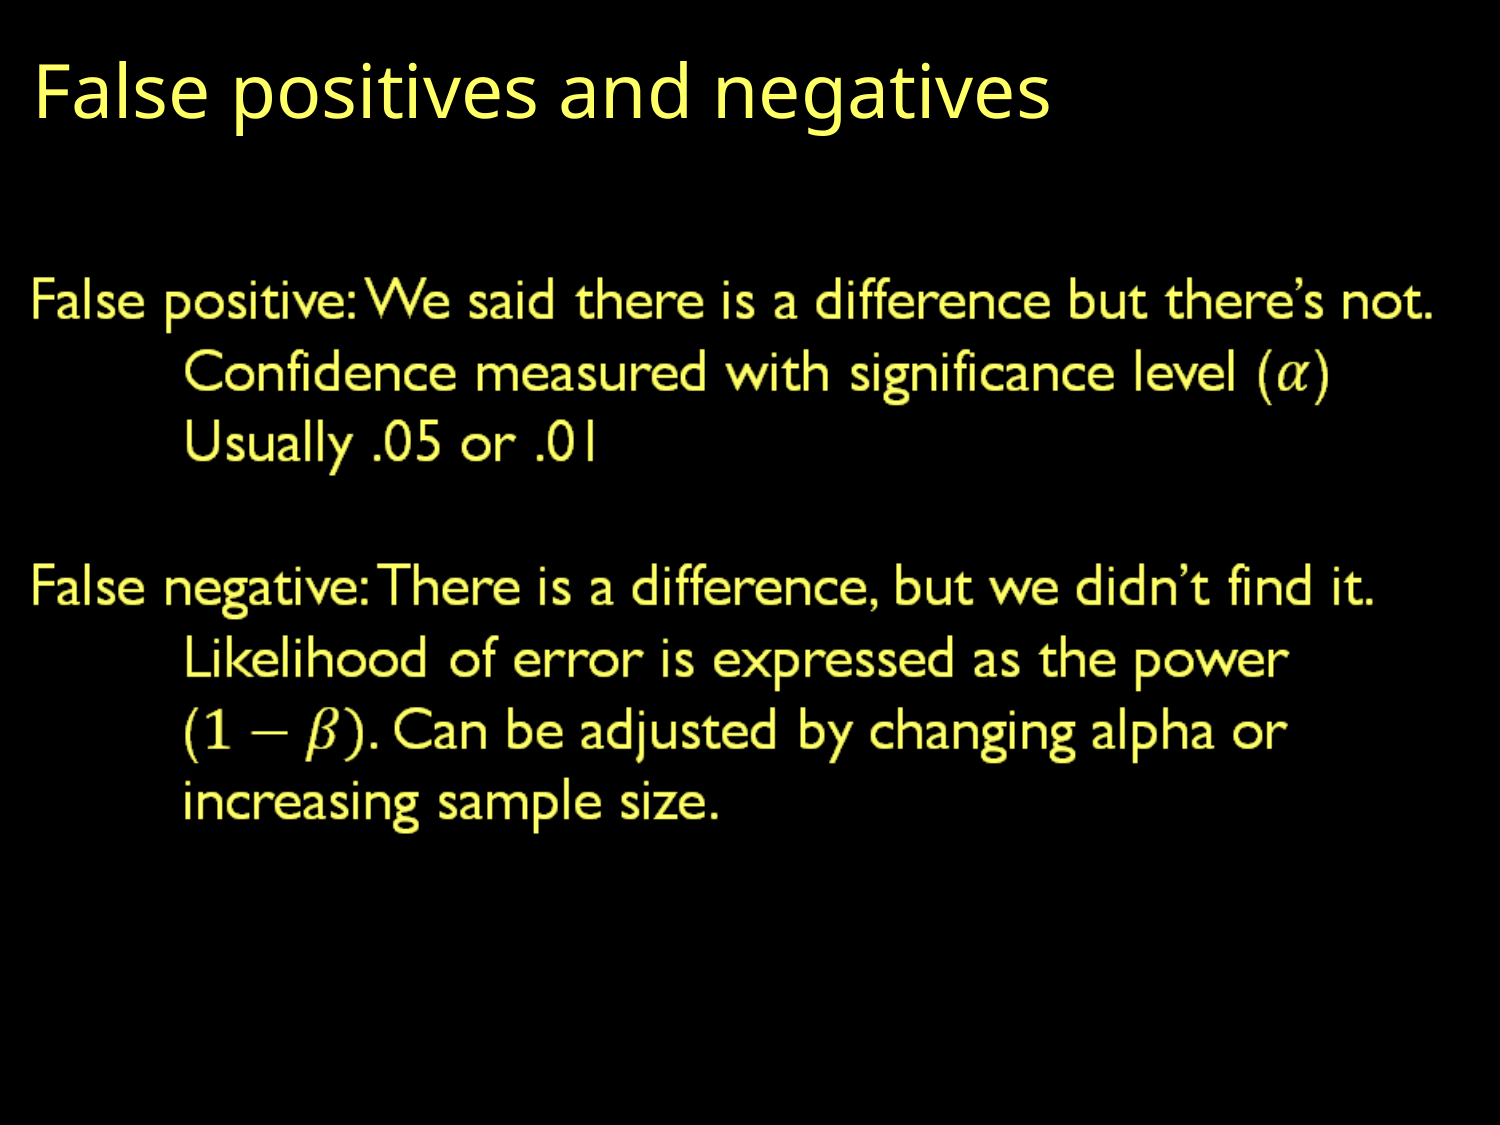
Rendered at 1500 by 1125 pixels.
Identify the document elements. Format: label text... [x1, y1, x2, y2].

picture [17, 260, 1483, 841]
text_box False positives and negatives [17, 36, 1392, 143]
